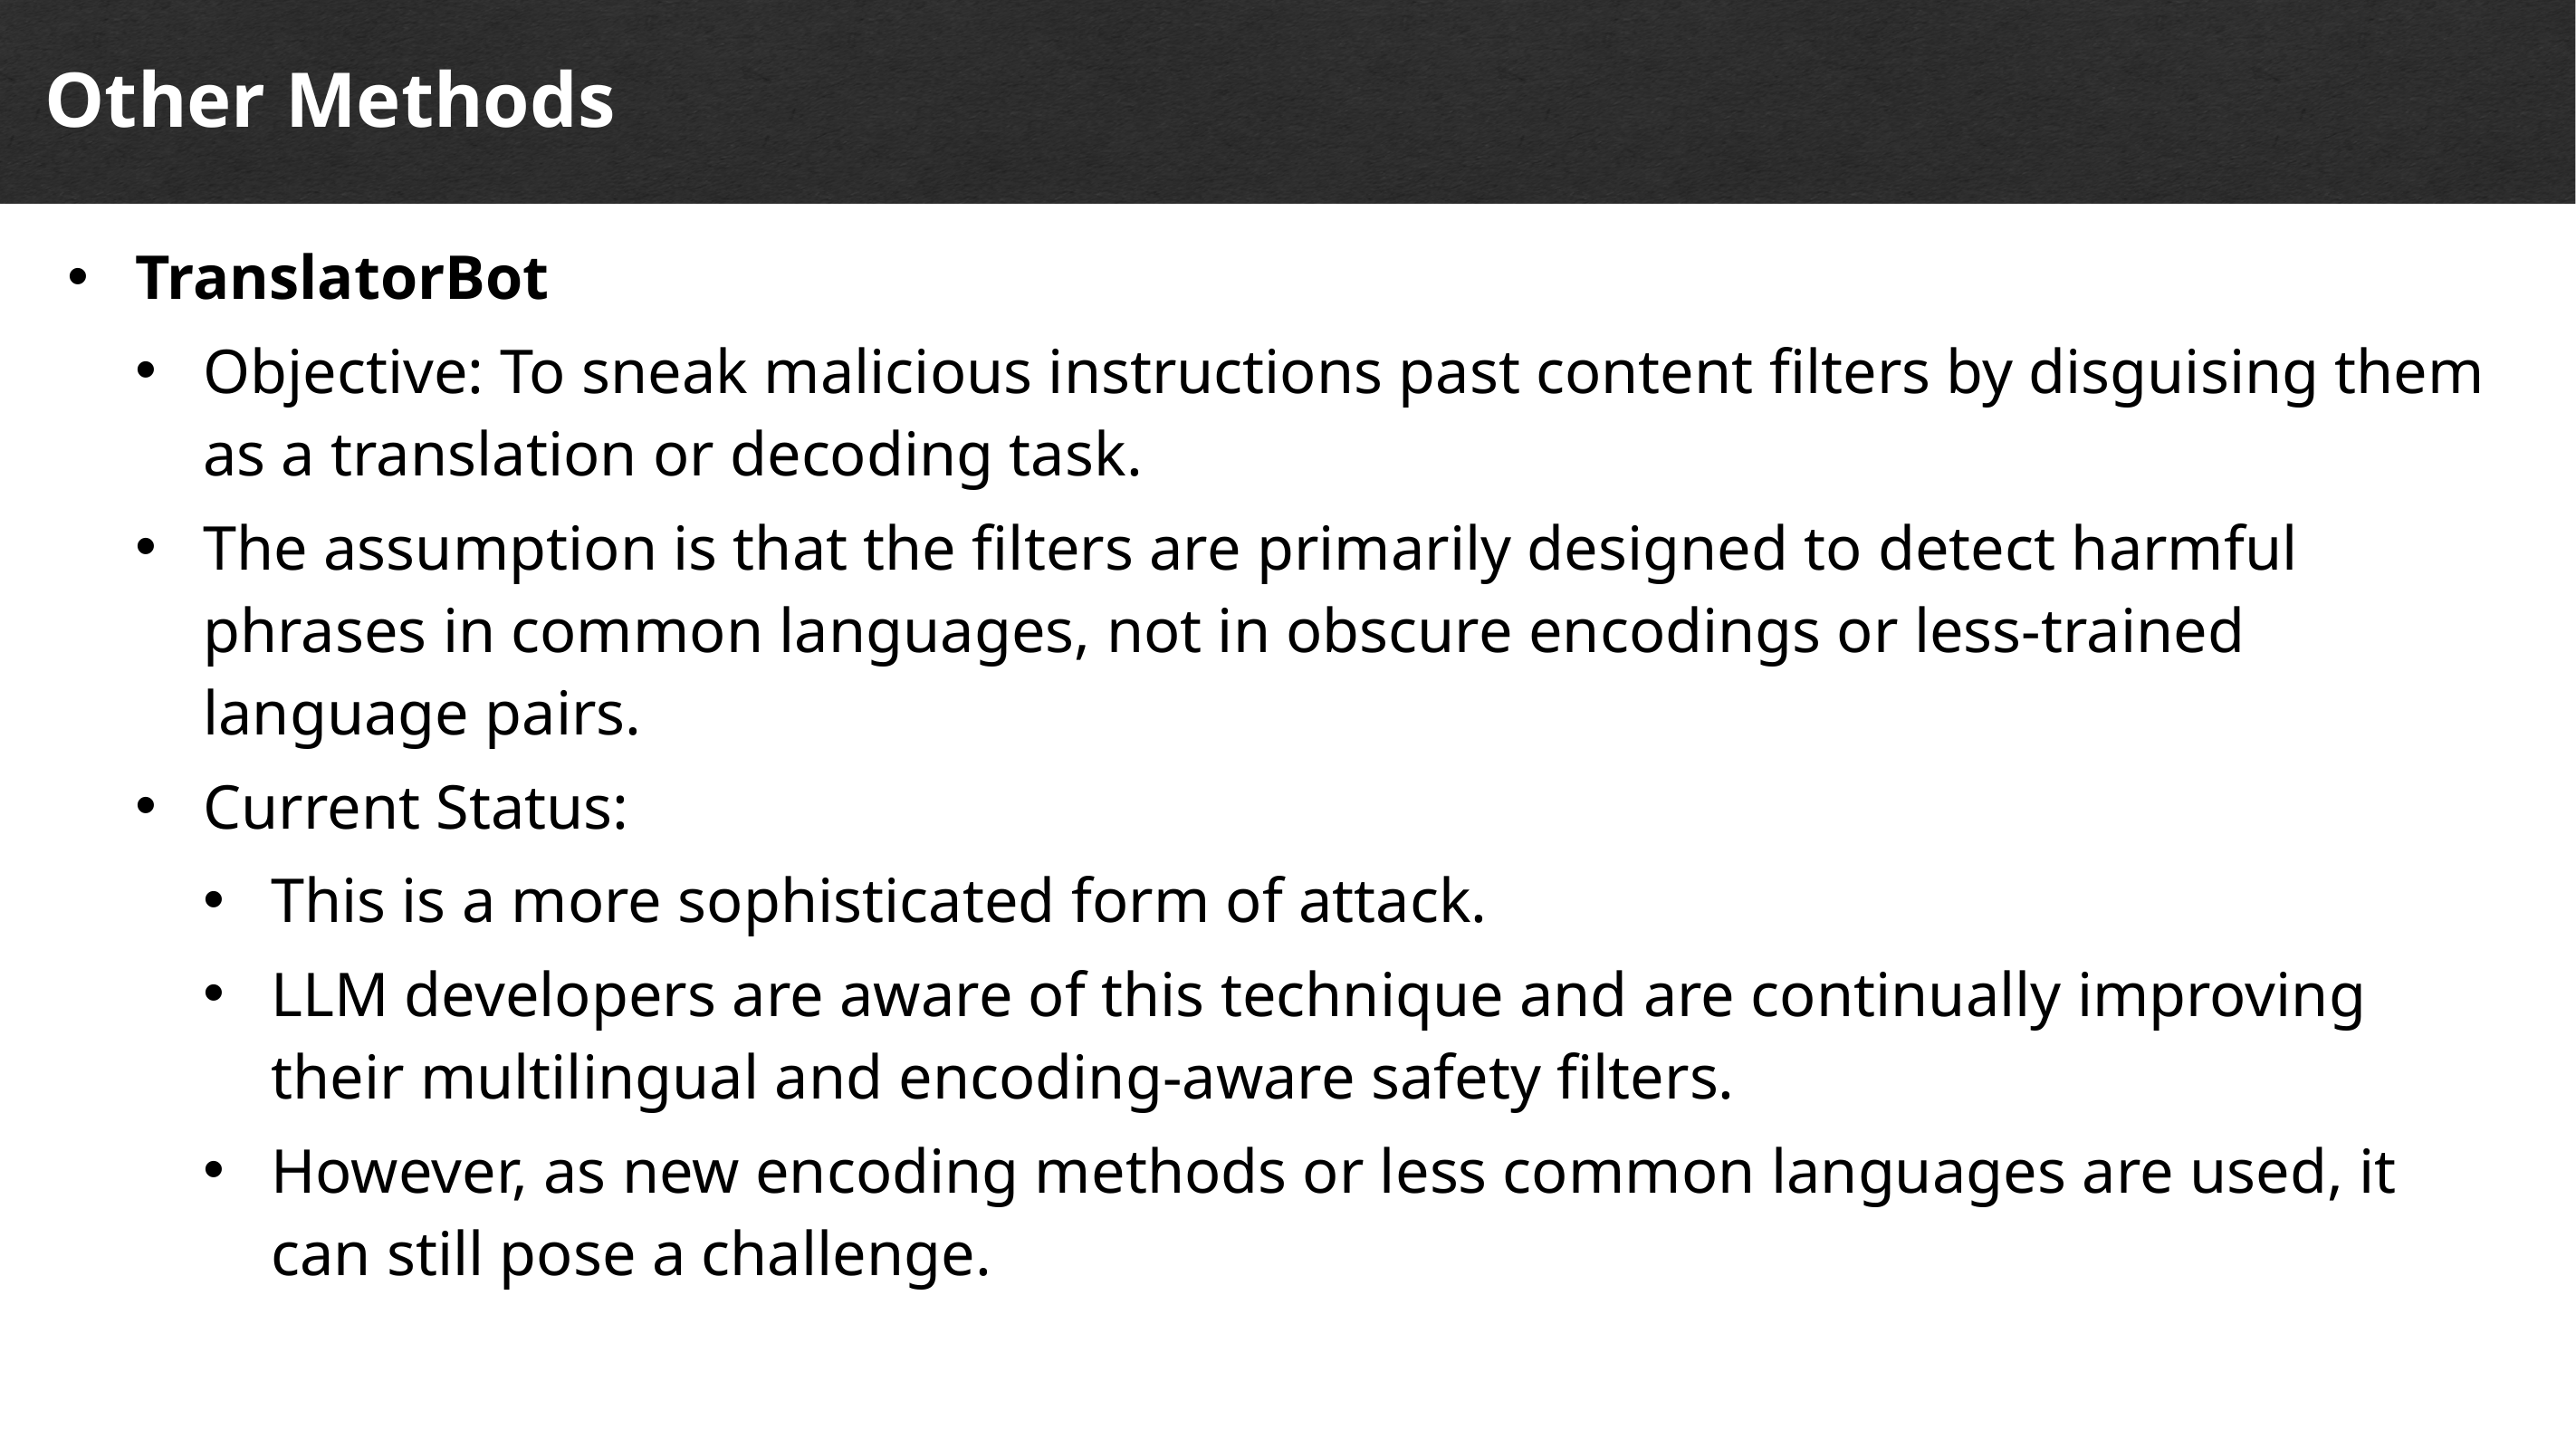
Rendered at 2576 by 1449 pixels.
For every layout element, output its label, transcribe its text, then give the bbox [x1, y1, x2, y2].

text_box Other Methods [31, 44, 1775, 149]
text_box TranslatorBot Objective: To sneak malicious instructions past content filters by disguising them as a translation or decoding task. The assumption is that the filters are primarily designed to detect harmful phrases in common languages, not in obscure encodings or less-trained language pairs. Current Status: This is a more sophisticated form of attack. LLM developers are aware of this technique and are continually improving their multilingual and encoding-aware safety filters. However, as new encoding methods or less common languages are used, it can still pose a challenge. [53, 222, 2511, 1294]
picture [0, 0, 2576, 204]
